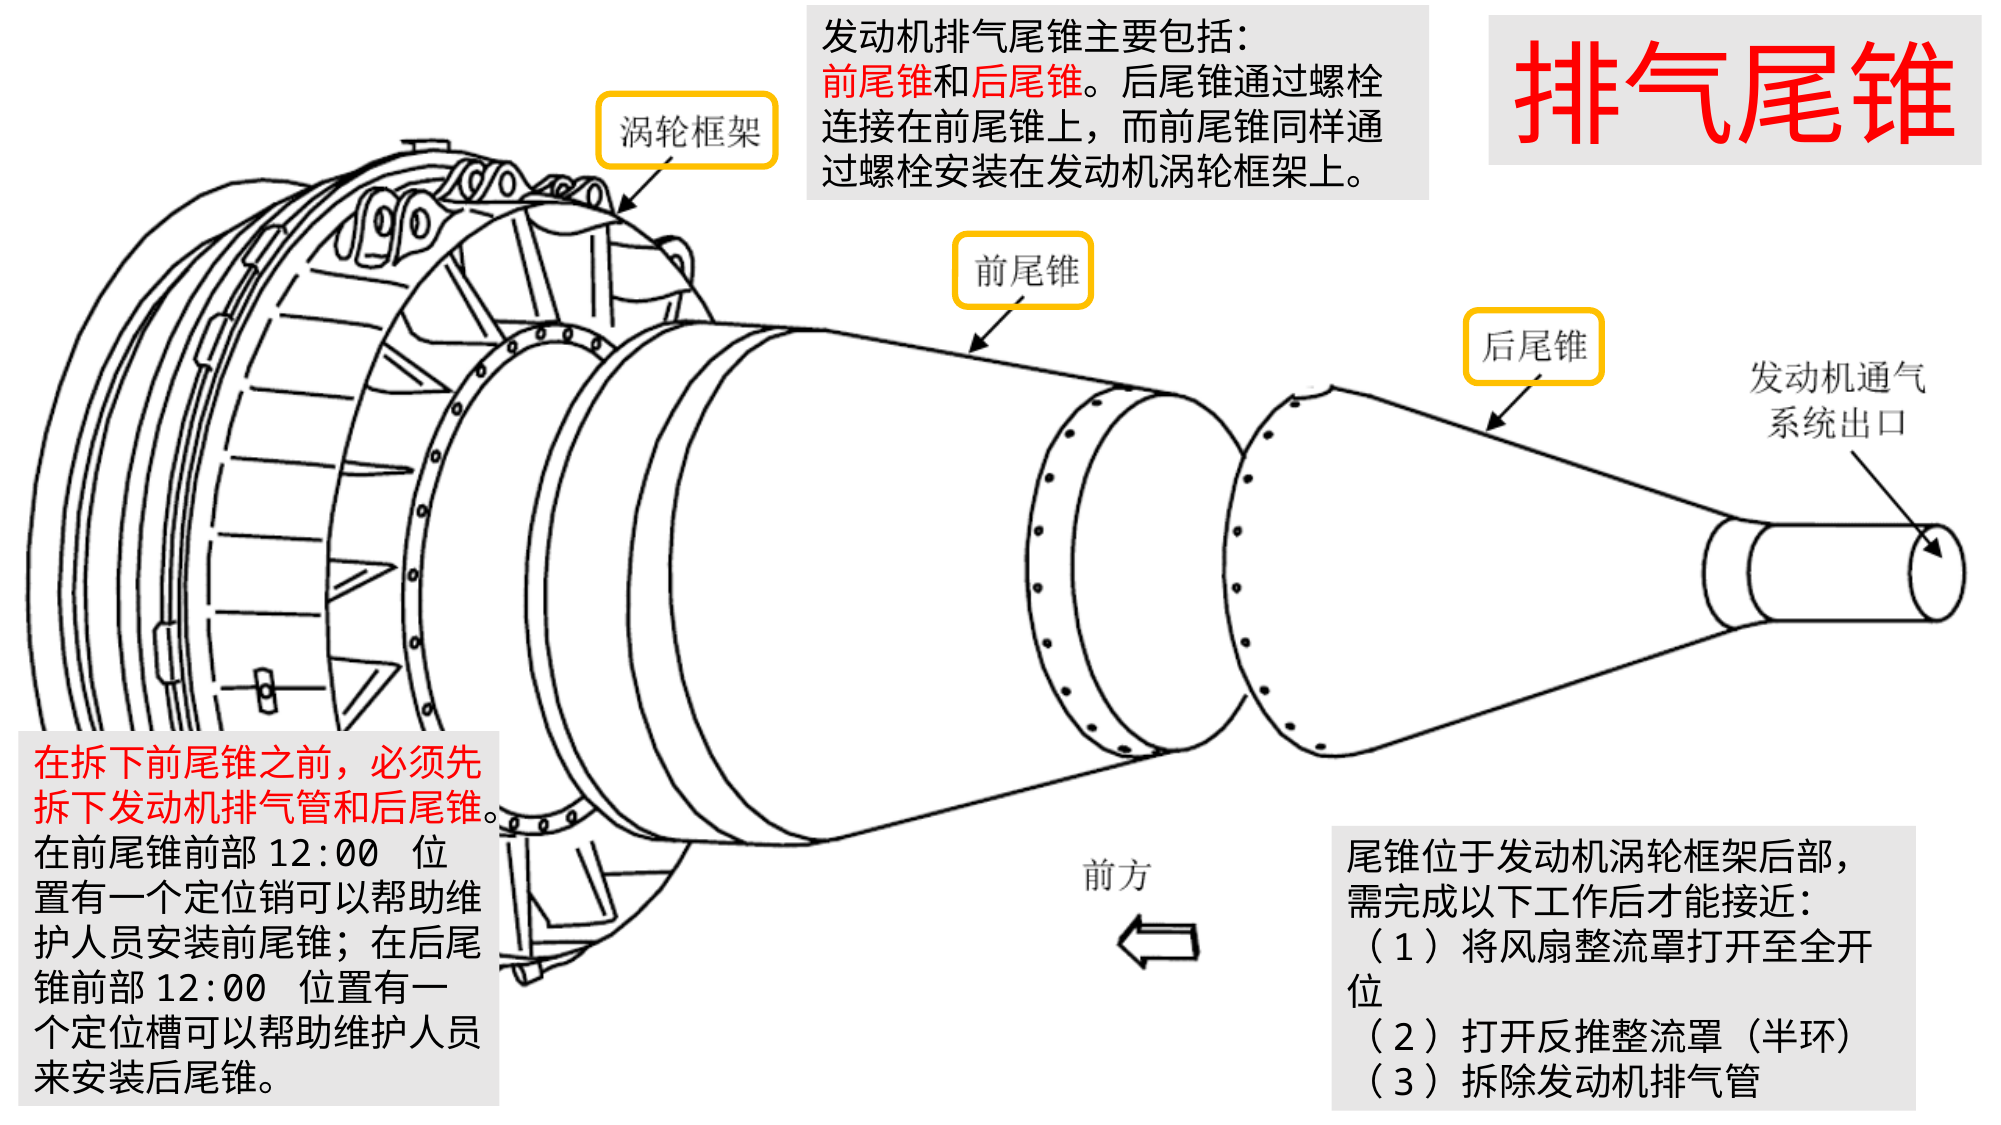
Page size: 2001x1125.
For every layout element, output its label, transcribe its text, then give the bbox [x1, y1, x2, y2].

text_box 在拆下前尾锥之前，必须先拆下发动机排气管和后尾锥。 在前尾锥前部12:00 位置有一个定位销可以帮助维护人员安装前尾锥；在后尾锥前部12:00 位置有一个定位槽可以帮助维护人员来安装后尾锥。 [18, 1032, 500, 1106]
picture [3, 93, 1997, 1032]
text_box 发动机排气尾锥主要包括： 前尾锥和后尾锥。后尾锥通过螺栓连接在前尾锥上，而前尾锥同样通过螺栓安装在发动机涡轮框架上。 [806, 5, 1430, 93]
text_box 排气尾锥 [1488, 15, 1982, 93]
text_box 尾锥位于发动机涡轮框架后部，需完成以下工作后才能接近： （1）将风扇整流罩打开至全开位 （2）打开反推整流罩（半环） （3）拆除发动机排气管 [1331, 1032, 1916, 1111]
